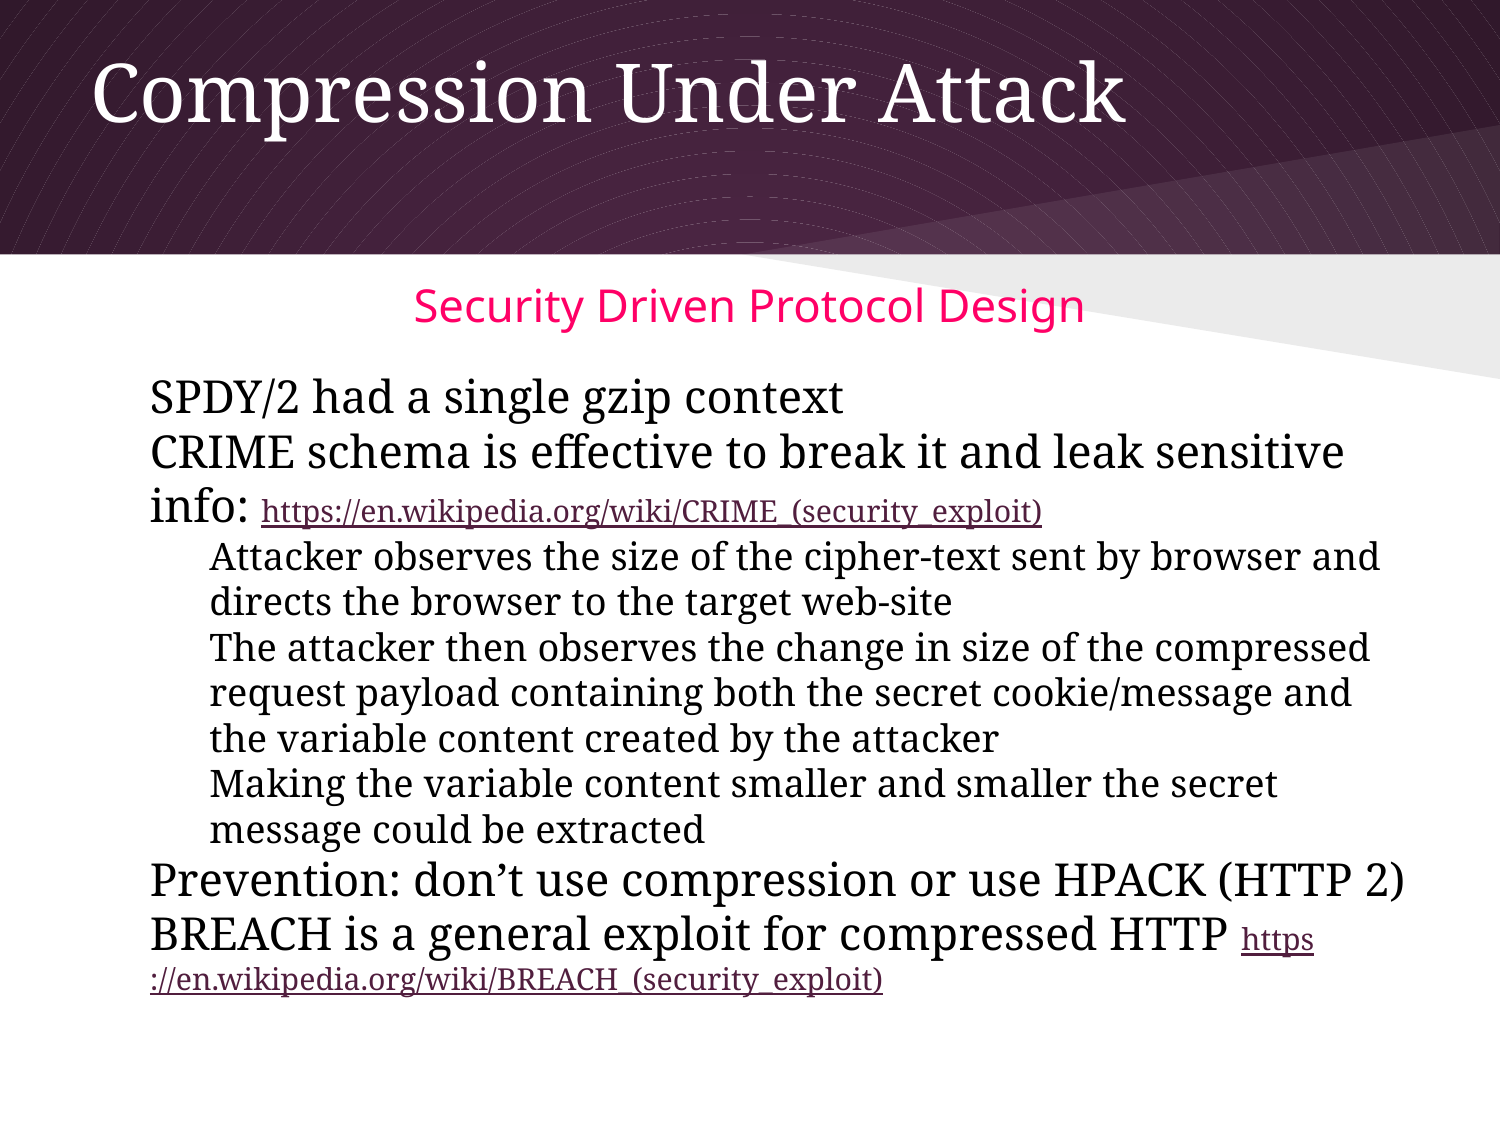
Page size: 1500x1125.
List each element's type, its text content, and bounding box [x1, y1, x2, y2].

list Security Driven Protocol Design SPDY/2 had a single gzip context CRIME schema is effective to break it and leak sensitive info: https://en.wikipedia.org/wiki/CRIME_(security_exploit) Attacker observes the size of the cipher-text sent by browser and directs the browser to the target web-site The attacker then observes the change in size of the compressed request payload containing both the secret cookie/message and the variable content created by the attacker Making the variable content smaller and smaller the secret message could be extracted Prevention: don’t use compression or use HPACK (HTTP 2) BREACH is a general exploit for compressed HTTP https://en.wikipedia.org/wiki/BREACH_(security_exploit) [75, 262, 1425, 1078]
title Compression Under Attack [75, 45, 1425, 233]
